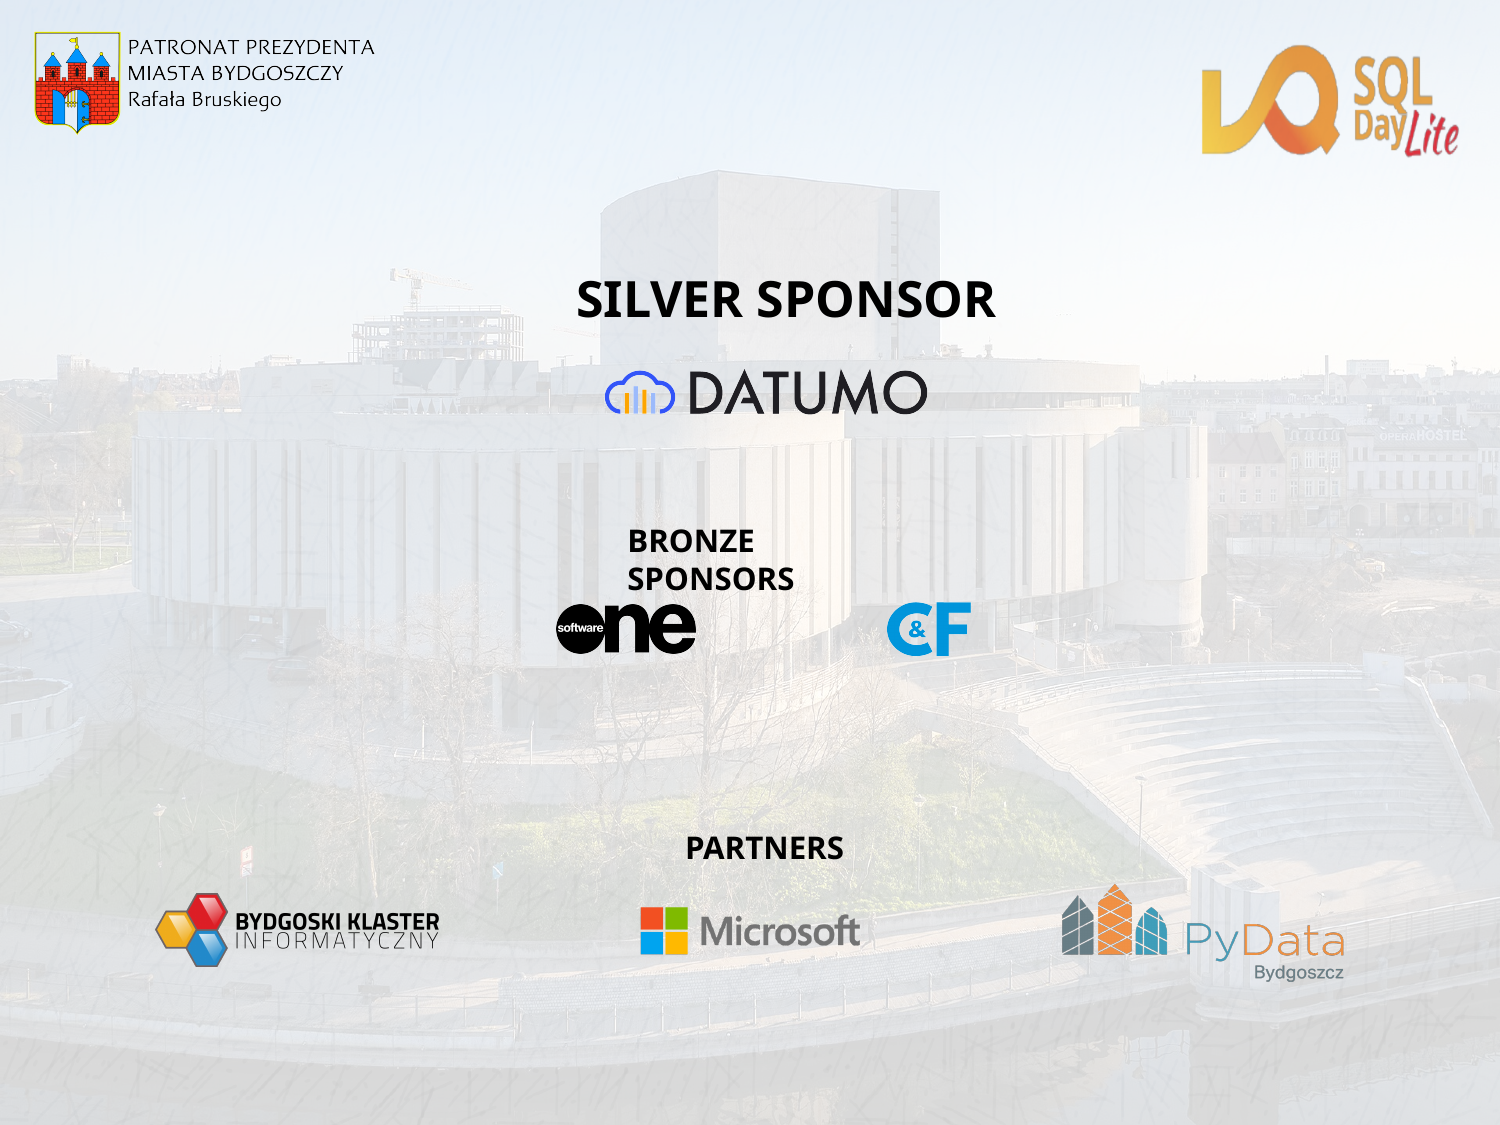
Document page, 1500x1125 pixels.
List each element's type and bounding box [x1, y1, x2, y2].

text_box [154, 806, 1423, 1055]
text_box [560, 259, 1016, 435]
picture [0, 0, 1500, 1125]
